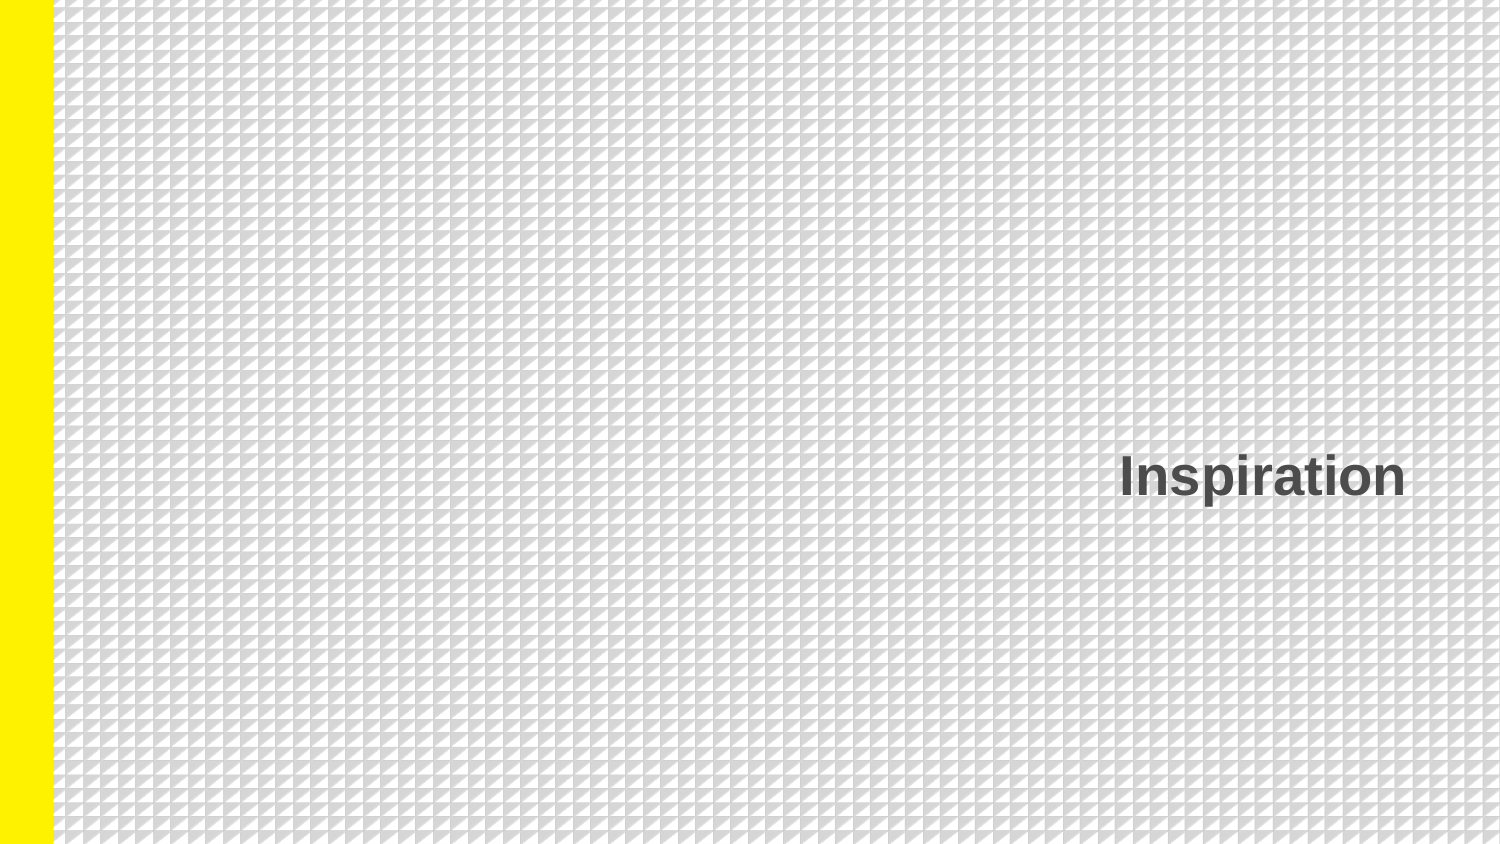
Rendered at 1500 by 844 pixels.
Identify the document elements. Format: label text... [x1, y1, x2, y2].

text_box [0, 0, 55, 844]
title Inspiration [147, 246, 1423, 591]
picture [55, 0, 1500, 844]
